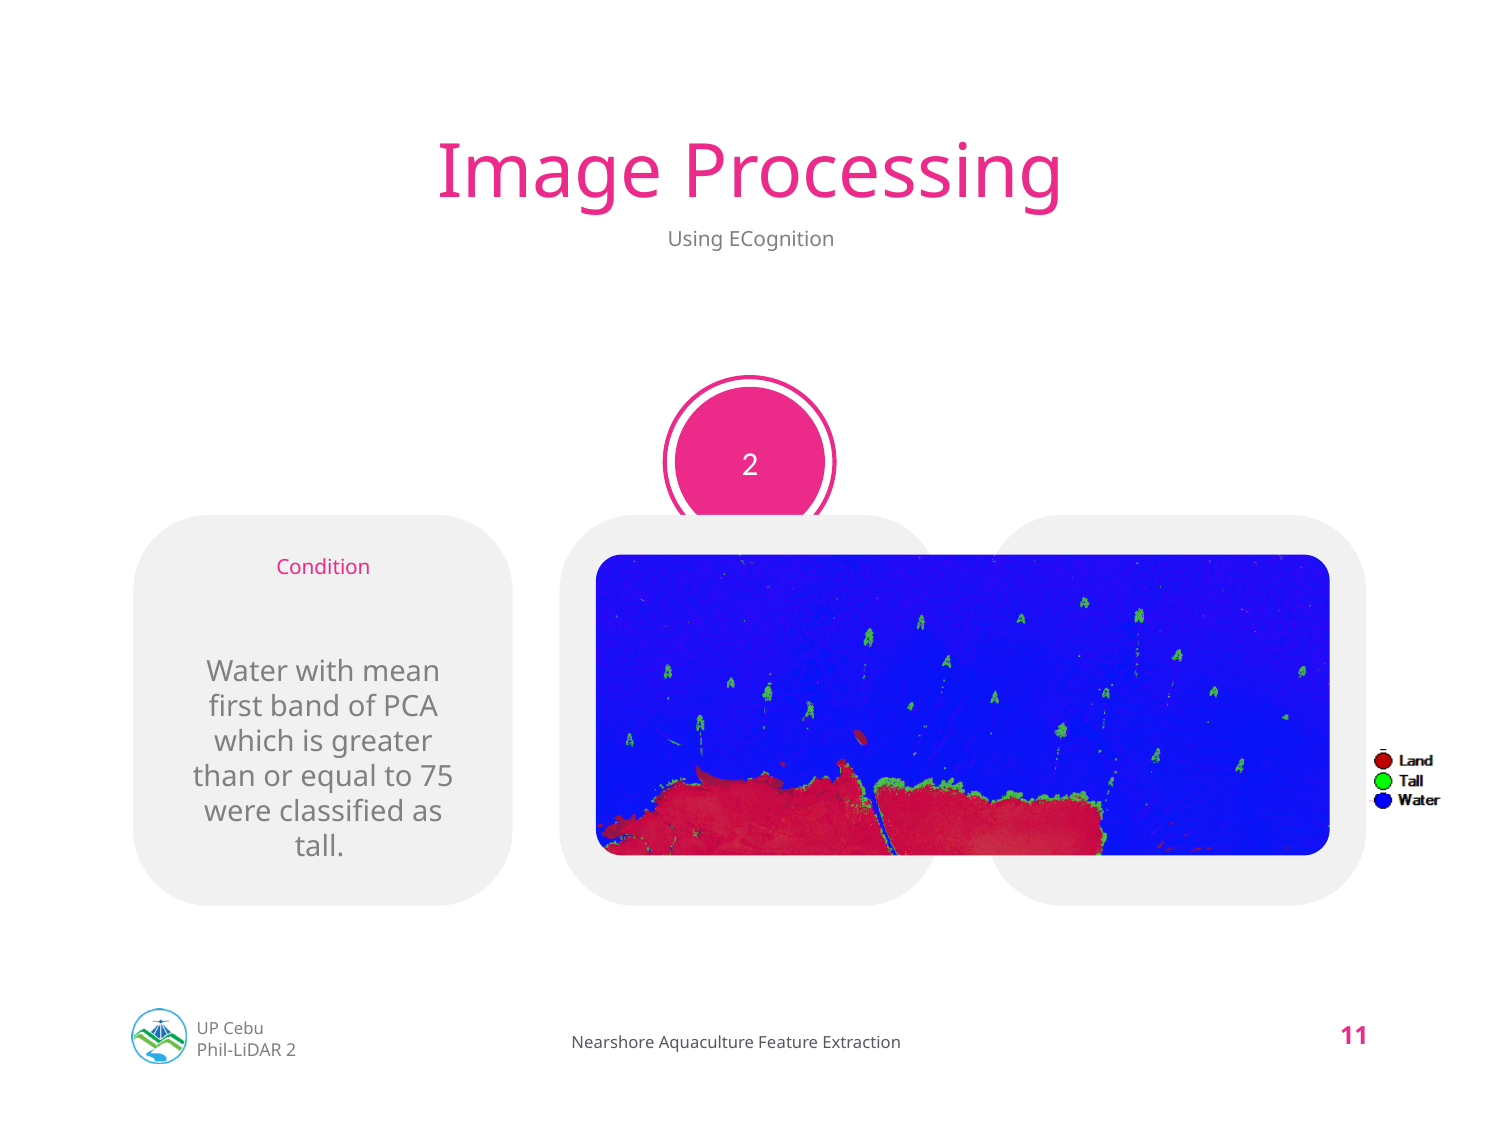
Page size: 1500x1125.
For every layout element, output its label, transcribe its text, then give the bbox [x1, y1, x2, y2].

text_box Using ECognition [406, 218, 1096, 259]
list 11 [1242, 1012, 1369, 1061]
text_box [133, 514, 513, 906]
text_box [559, 514, 935, 906]
picture [595, 554, 1330, 856]
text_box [664, 377, 835, 547]
title Image Processing [114, 112, 1388, 235]
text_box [1368, 749, 1449, 814]
text_box [991, 514, 1367, 906]
text_box Water with mean first band of PCA which is greater than or equal to 75 were classified as tall. [177, 644, 470, 870]
picture [131, 1008, 187, 1064]
list Condition [177, 546, 470, 590]
